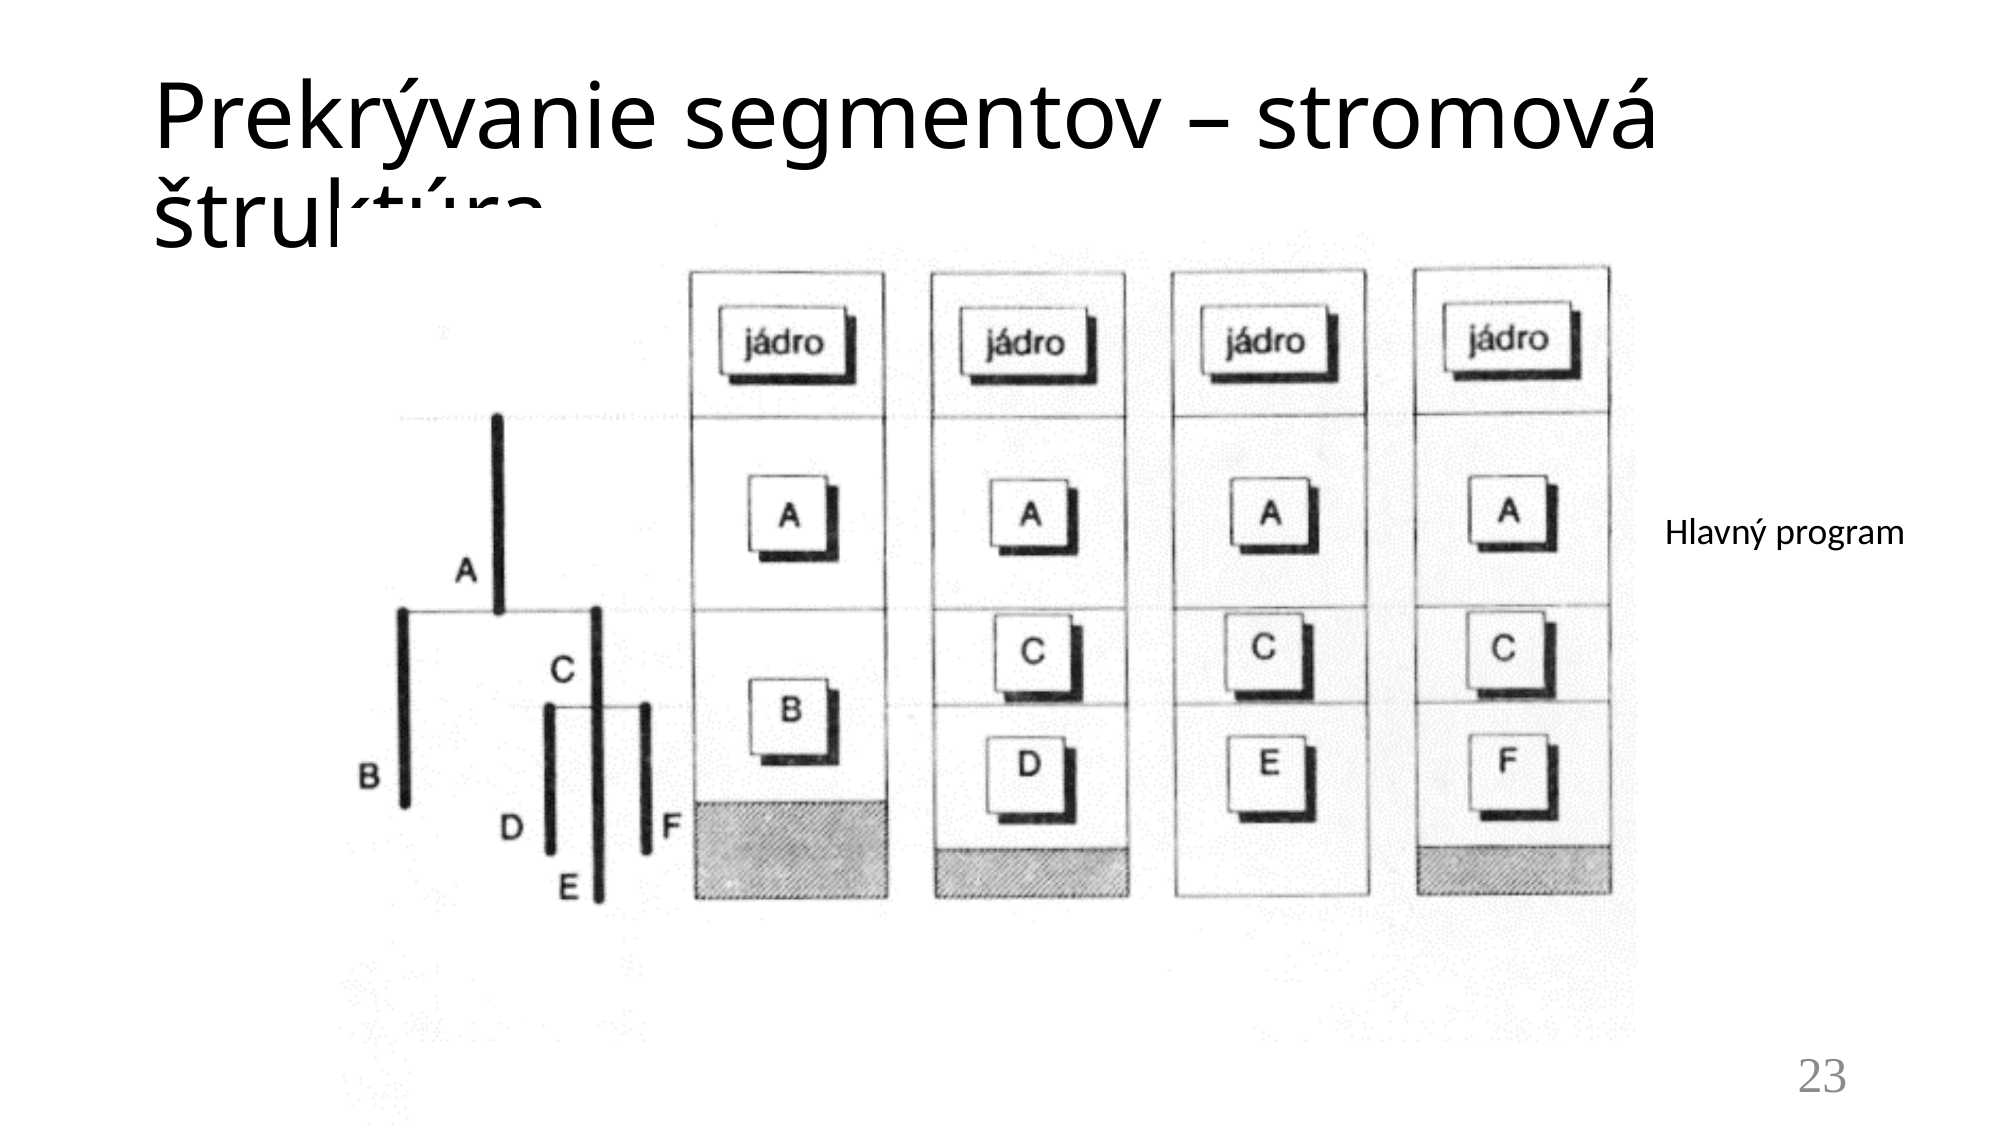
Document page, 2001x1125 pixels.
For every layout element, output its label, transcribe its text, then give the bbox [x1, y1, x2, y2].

text_box Hlavný program [1650, 499, 1921, 560]
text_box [337, 208, 1649, 1125]
slide_number 23 [1650, 1042, 1863, 1103]
title Prekrývanie segmentov – stromová štruktúra [137, 59, 1863, 278]
